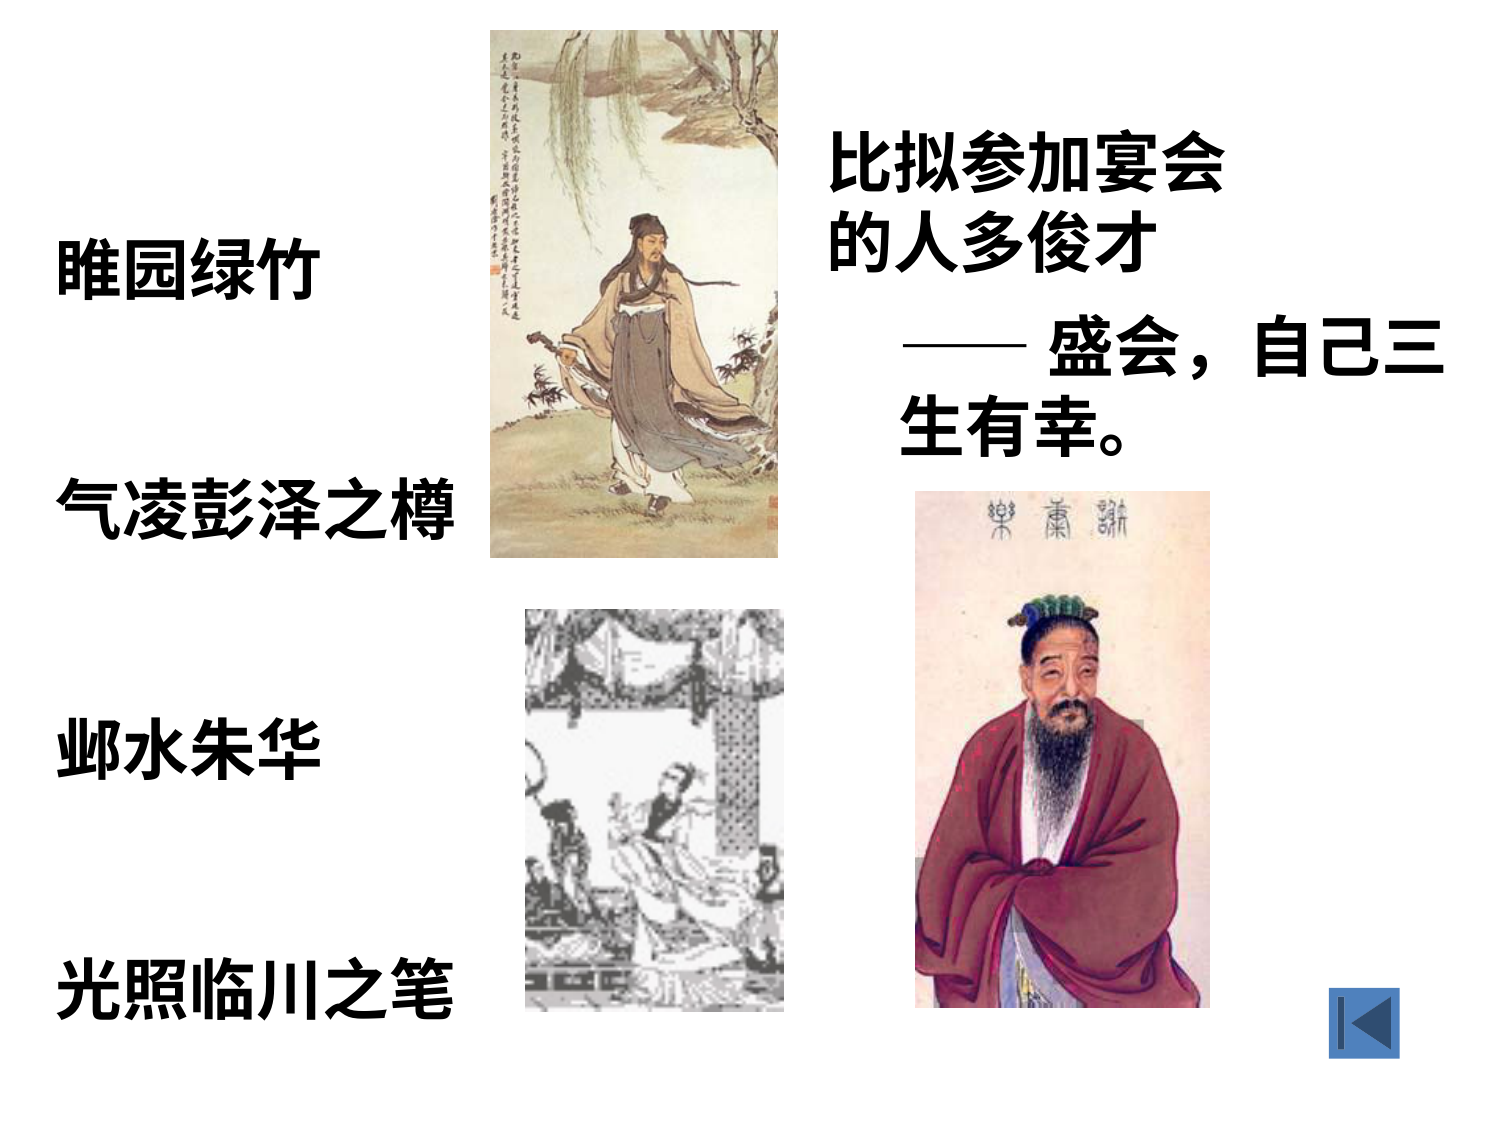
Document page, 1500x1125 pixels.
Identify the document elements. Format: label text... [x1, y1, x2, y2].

picture [525, 609, 784, 1012]
picture [489, 30, 778, 559]
text_box 睢园绿竹 气凌彭泽之樽 邺水朱华 光照临川之笔 [41, 220, 621, 1035]
text_box 比拟参加宴会 的人多俊才 [811, 113, 1242, 289]
text_box [1328, 987, 1400, 1059]
text_box ——盛会，自己三 生有幸。 [883, 297, 1464, 473]
picture [915, 491, 1210, 1008]
